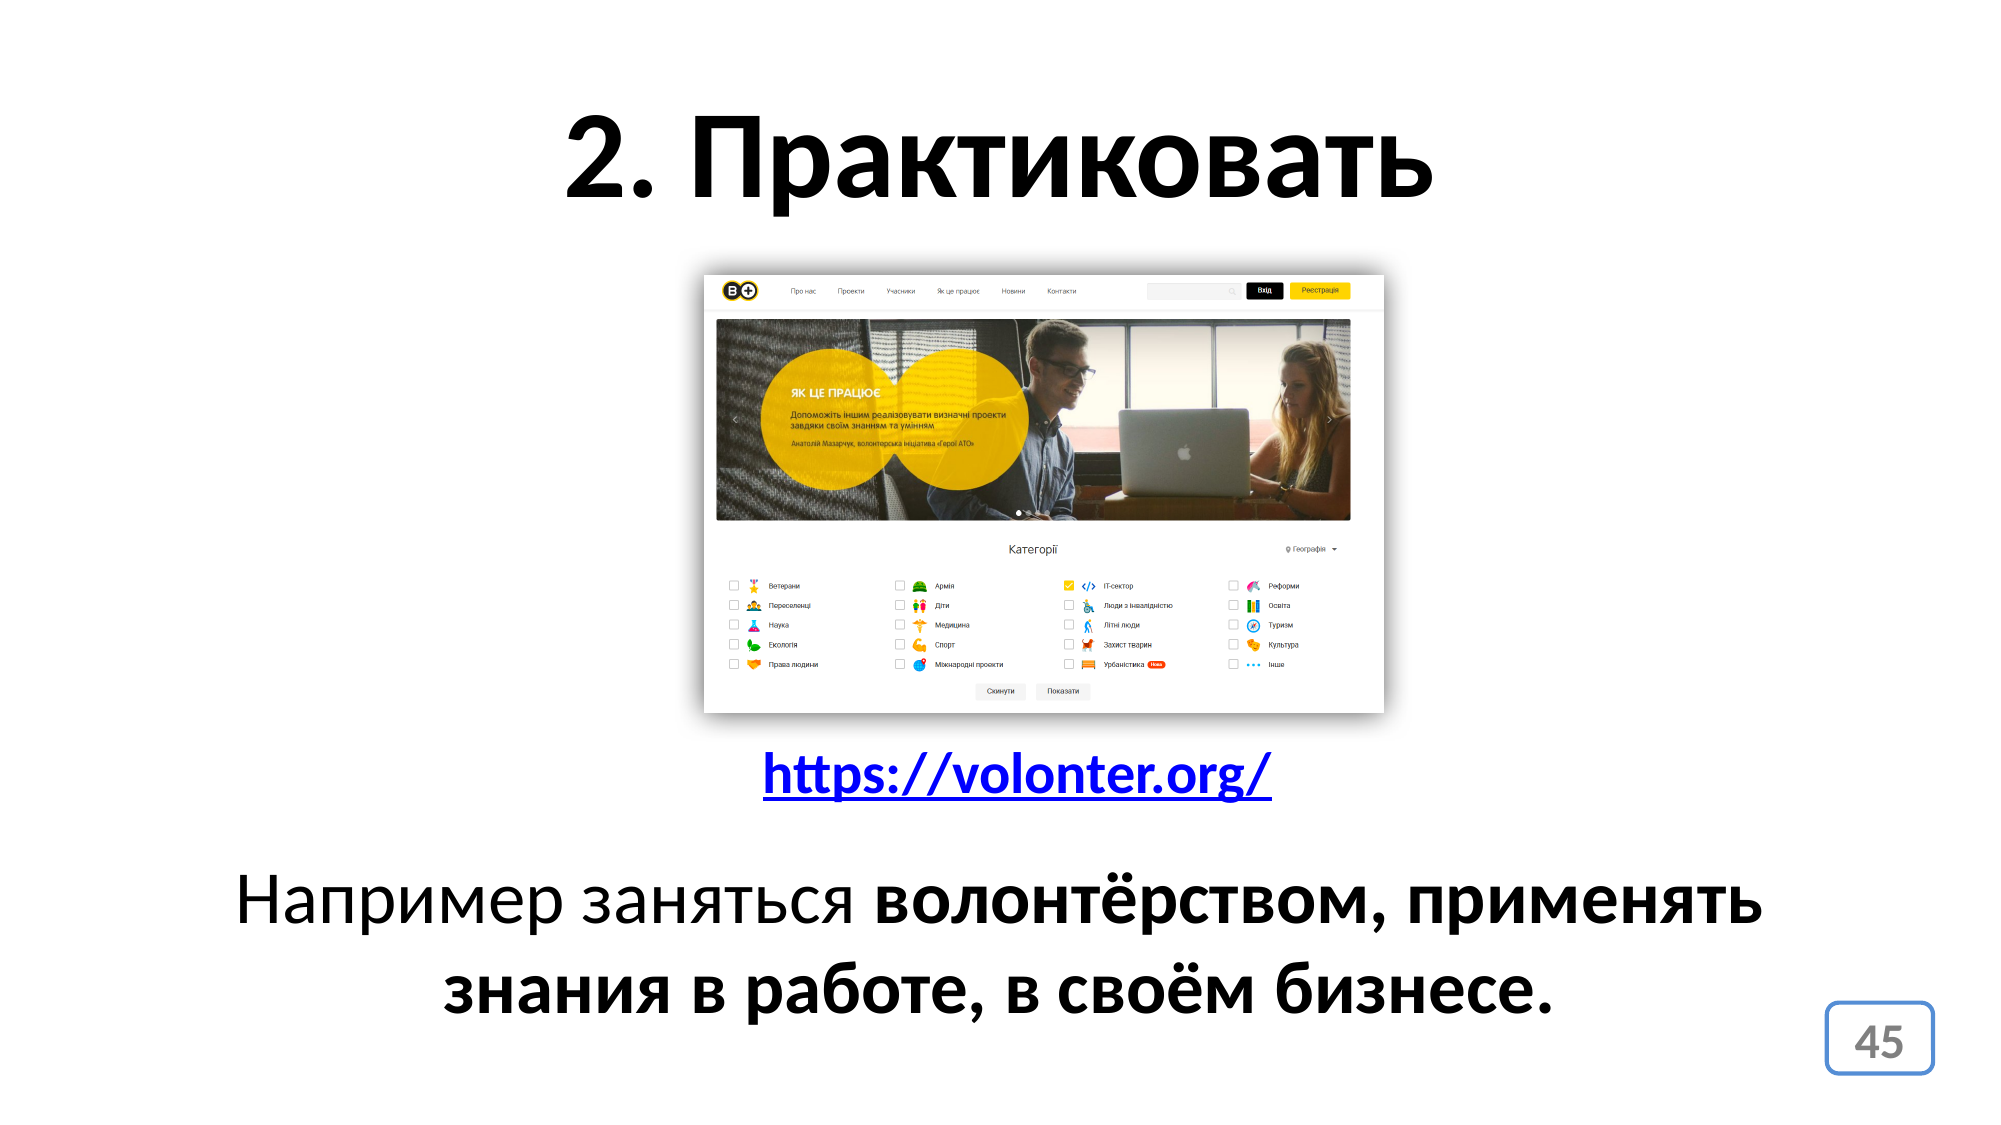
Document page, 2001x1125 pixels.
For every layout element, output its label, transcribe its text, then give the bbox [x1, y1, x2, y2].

text_box 2. Практиковать [0, 65, 2000, 230]
text_box 45 [1824, 1000, 1936, 1076]
text_box https://volonter.org/ [610, 727, 1425, 813]
text_box Например заняться волонтёрством, применять знания в работе, в своём бизнесе. [220, 841, 1780, 1036]
picture [704, 275, 1384, 714]
